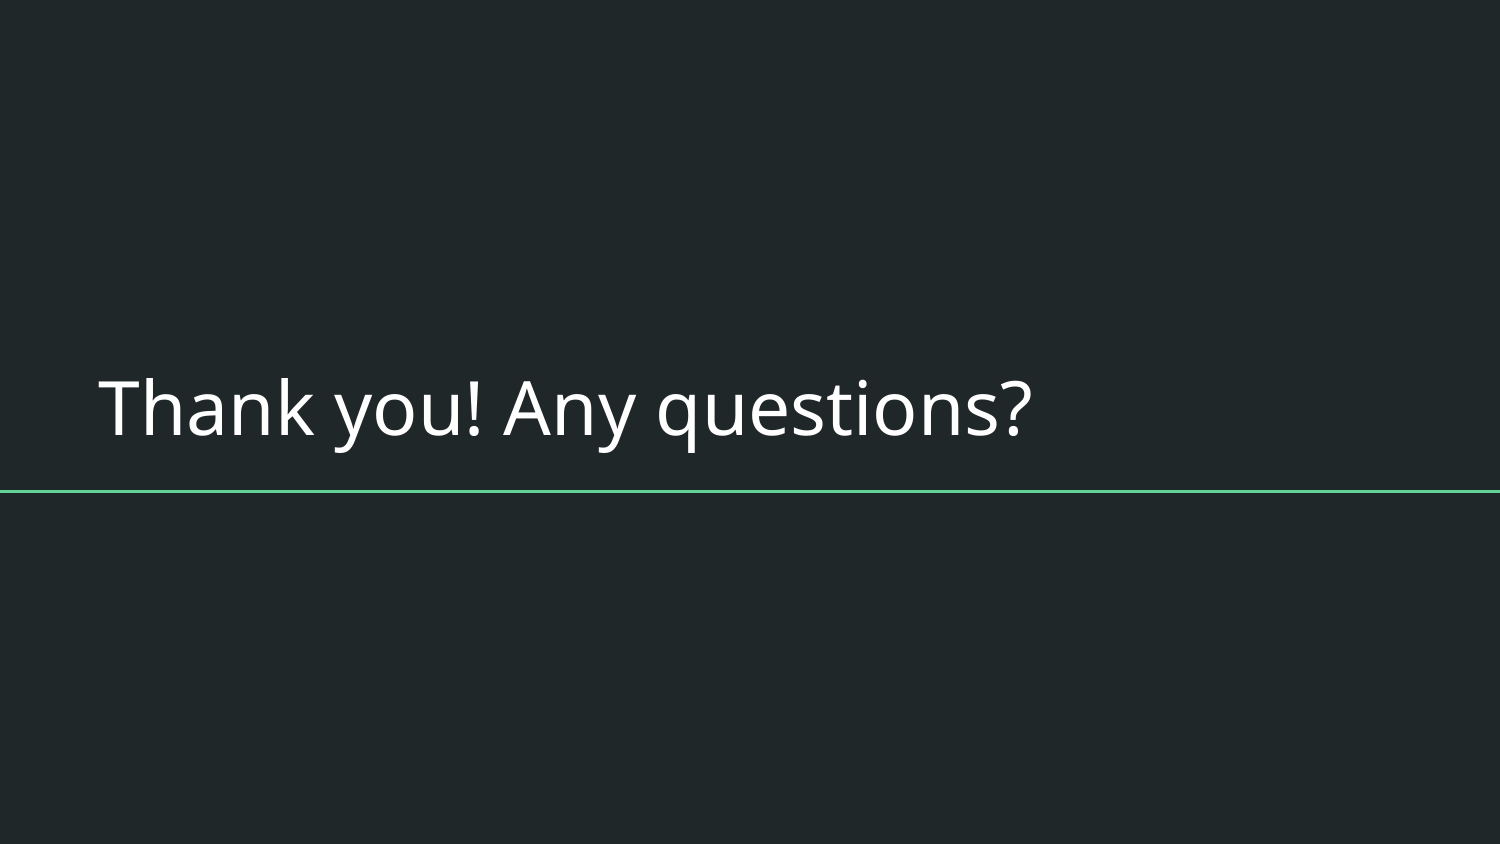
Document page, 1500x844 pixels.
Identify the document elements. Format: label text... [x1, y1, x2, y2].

title Thank you! Any questions? [83, 337, 1417, 466]
